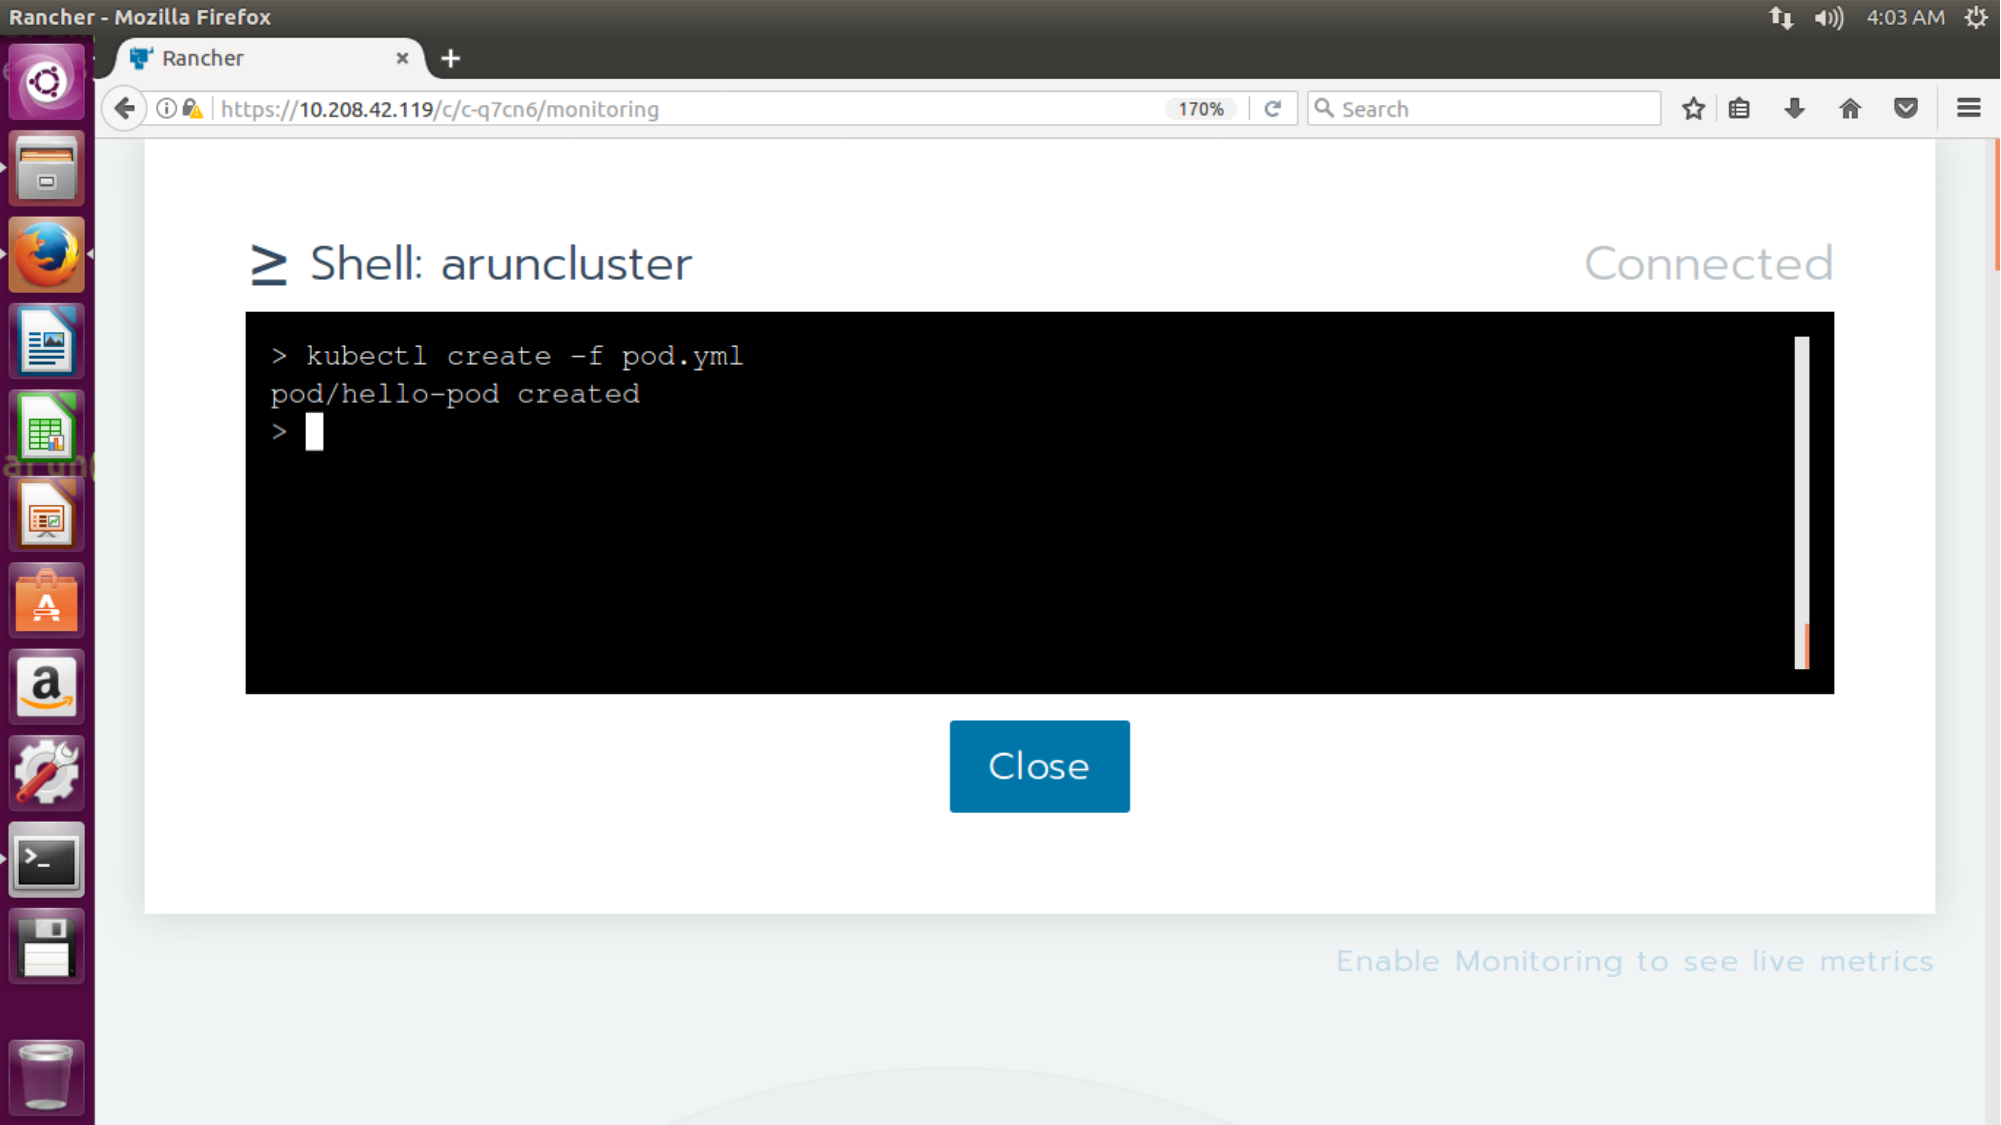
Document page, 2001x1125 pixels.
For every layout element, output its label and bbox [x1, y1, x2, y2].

list [0, 0, 2000, 1125]
